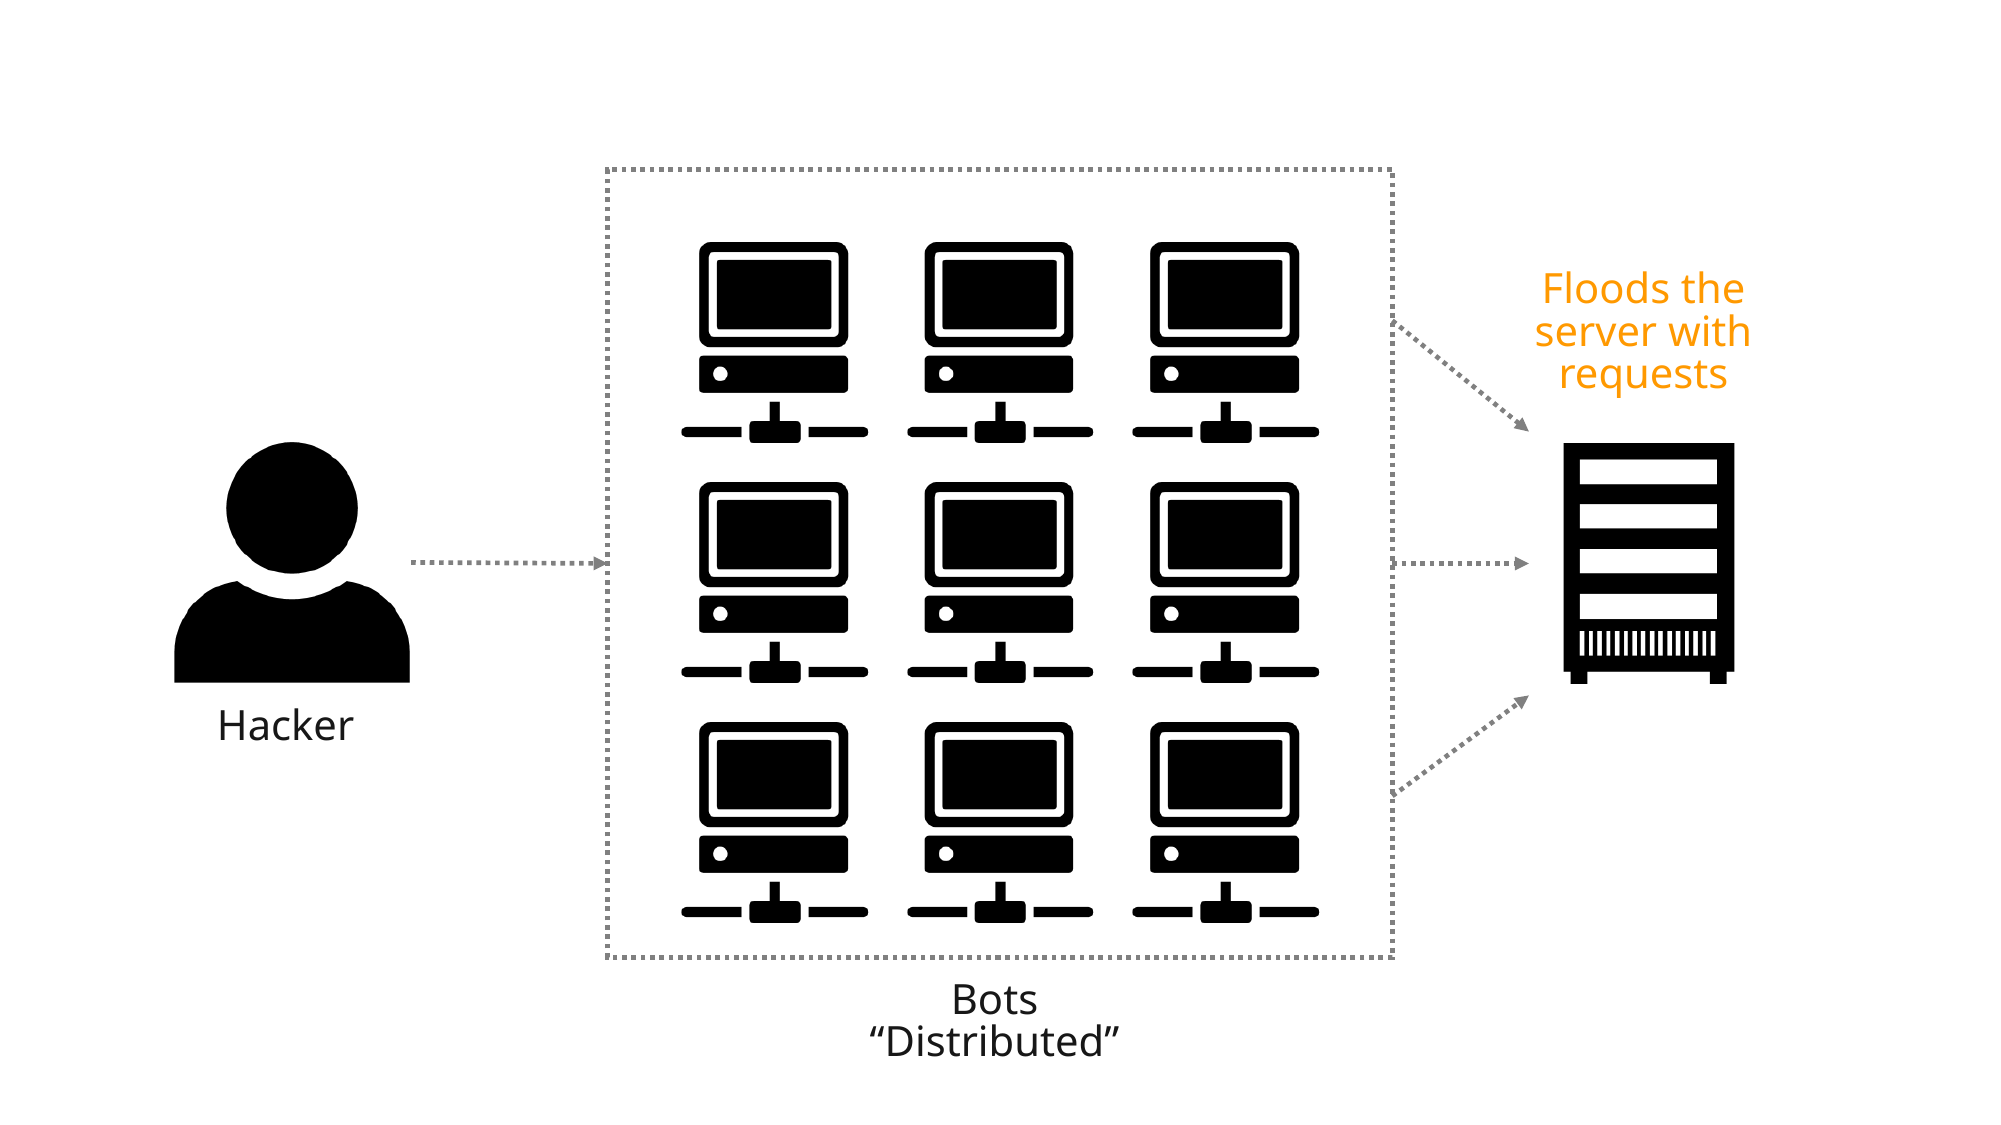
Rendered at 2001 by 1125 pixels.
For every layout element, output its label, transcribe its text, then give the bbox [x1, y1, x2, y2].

picture [899, 242, 1100, 443]
text_box Floods the server with requests [1505, 226, 1792, 403]
picture [171, 442, 412, 683]
picture [674, 482, 875, 683]
picture [674, 242, 875, 443]
picture [1125, 482, 1326, 683]
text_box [1392, 695, 1529, 797]
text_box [1392, 320, 1529, 432]
picture [1125, 722, 1326, 923]
picture [674, 722, 875, 923]
picture [1528, 443, 1769, 684]
picture [899, 482, 1100, 683]
text_box Hacker [148, 682, 435, 755]
picture [899, 722, 1100, 923]
picture [1125, 242, 1326, 443]
text_box Bots “Distributed” [740, 998, 1260, 1071]
text_box [607, 169, 1393, 958]
